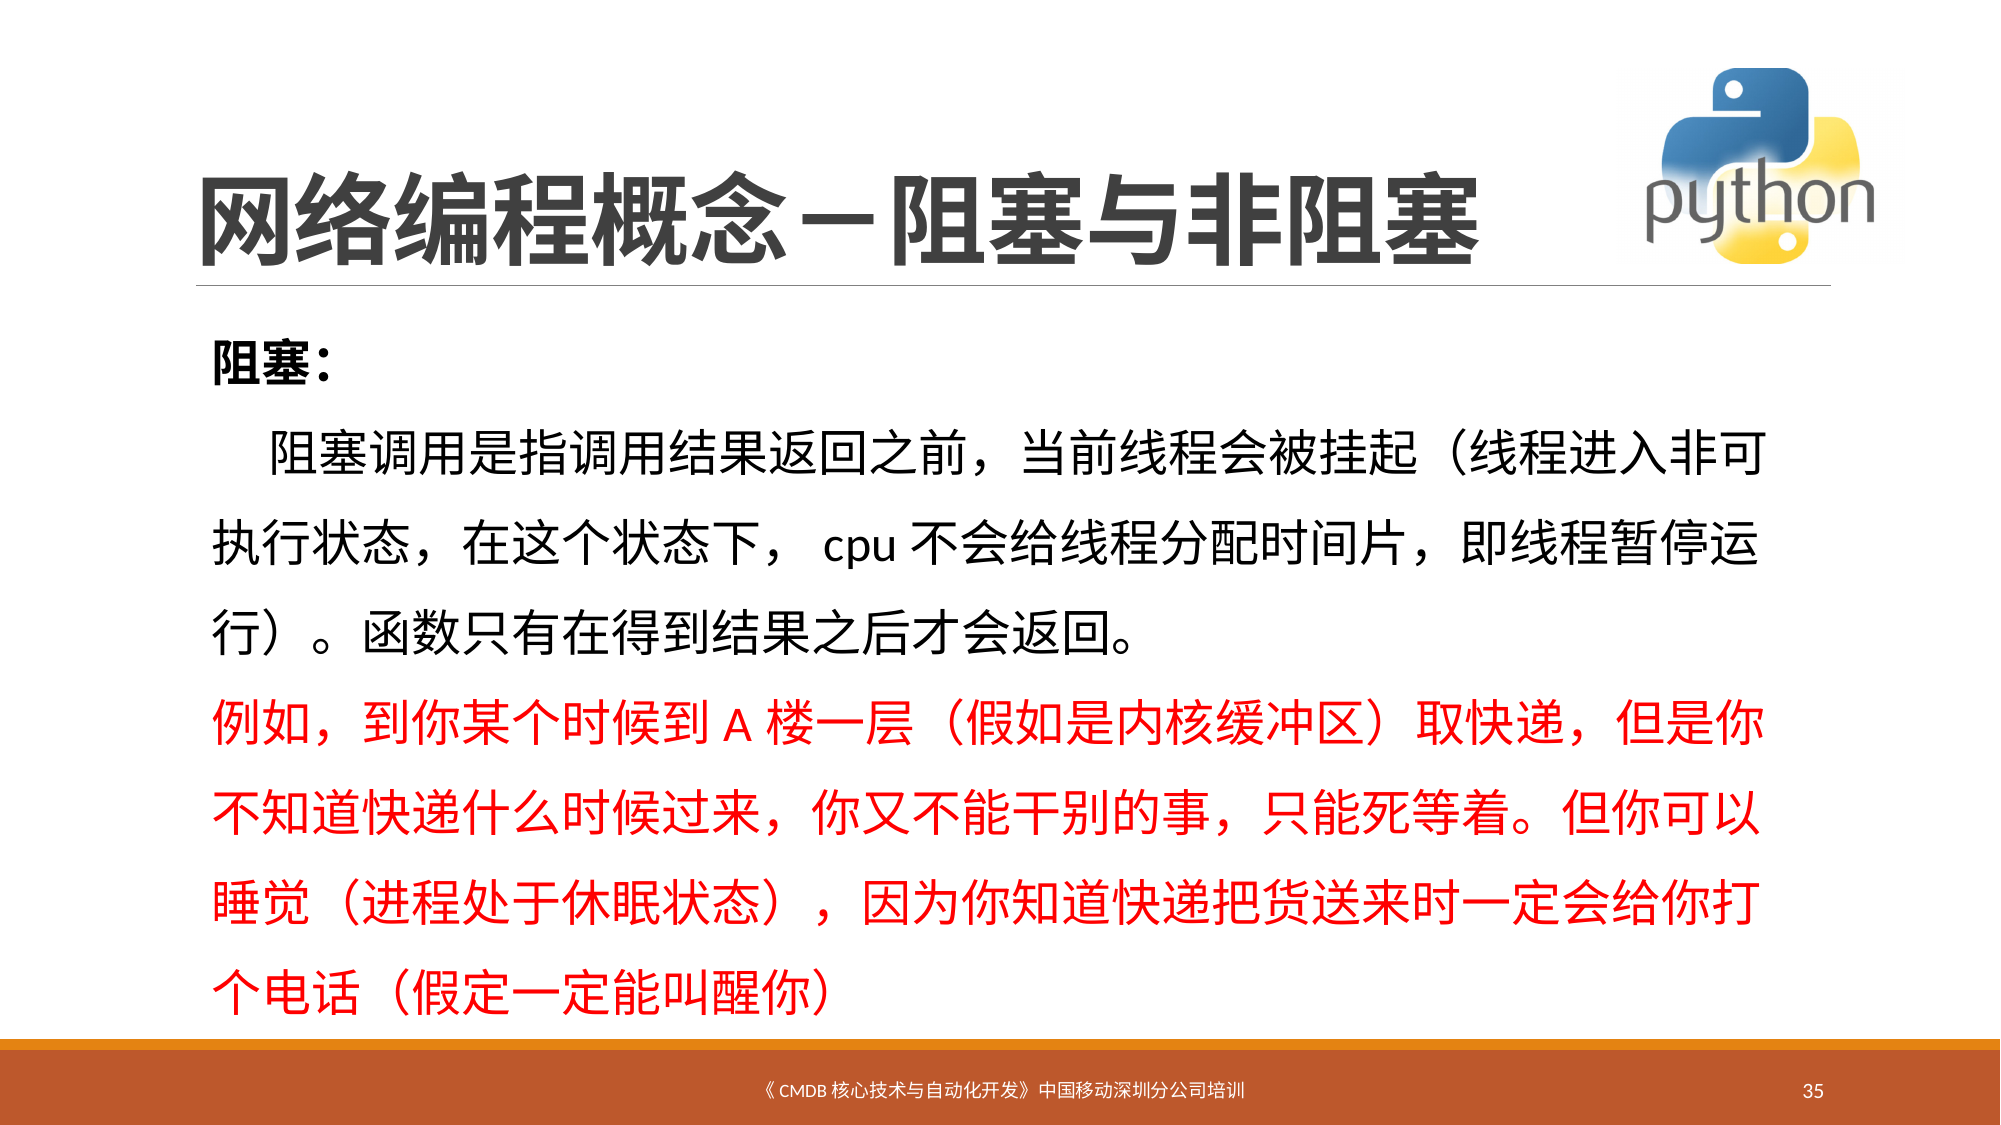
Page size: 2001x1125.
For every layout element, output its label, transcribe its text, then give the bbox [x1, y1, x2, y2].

title 网络编程概念－阻塞与非阻塞 [180, 47, 1830, 285]
slide_number 35 [1624, 1059, 1840, 1120]
footer 《CMDB核心技术与自动化开发》中国移动深圳分公司培训 [604, 1074, 1396, 1120]
picture [1616, 68, 1906, 264]
text_box 阻塞： 阻塞调用是指调用结果返回之前，当前线程会被挂起（线程进入非可执行状态，在这个状态下，cpu不会给线程分配时间片，即线程暂停运行）。函数只有在得到结果之后才会返回。 例如，到你某个时候到A楼一层（假如是内核缓冲区）取快递，但是你不知道快递什么时候过来，你又不能干别的事，只能死等着。但你可以睡觉（进程处于休眠状态），因为你知道快递把货送来时一定会给你打个电话（假定一定能叫醒你） [197, 293, 1813, 1074]
